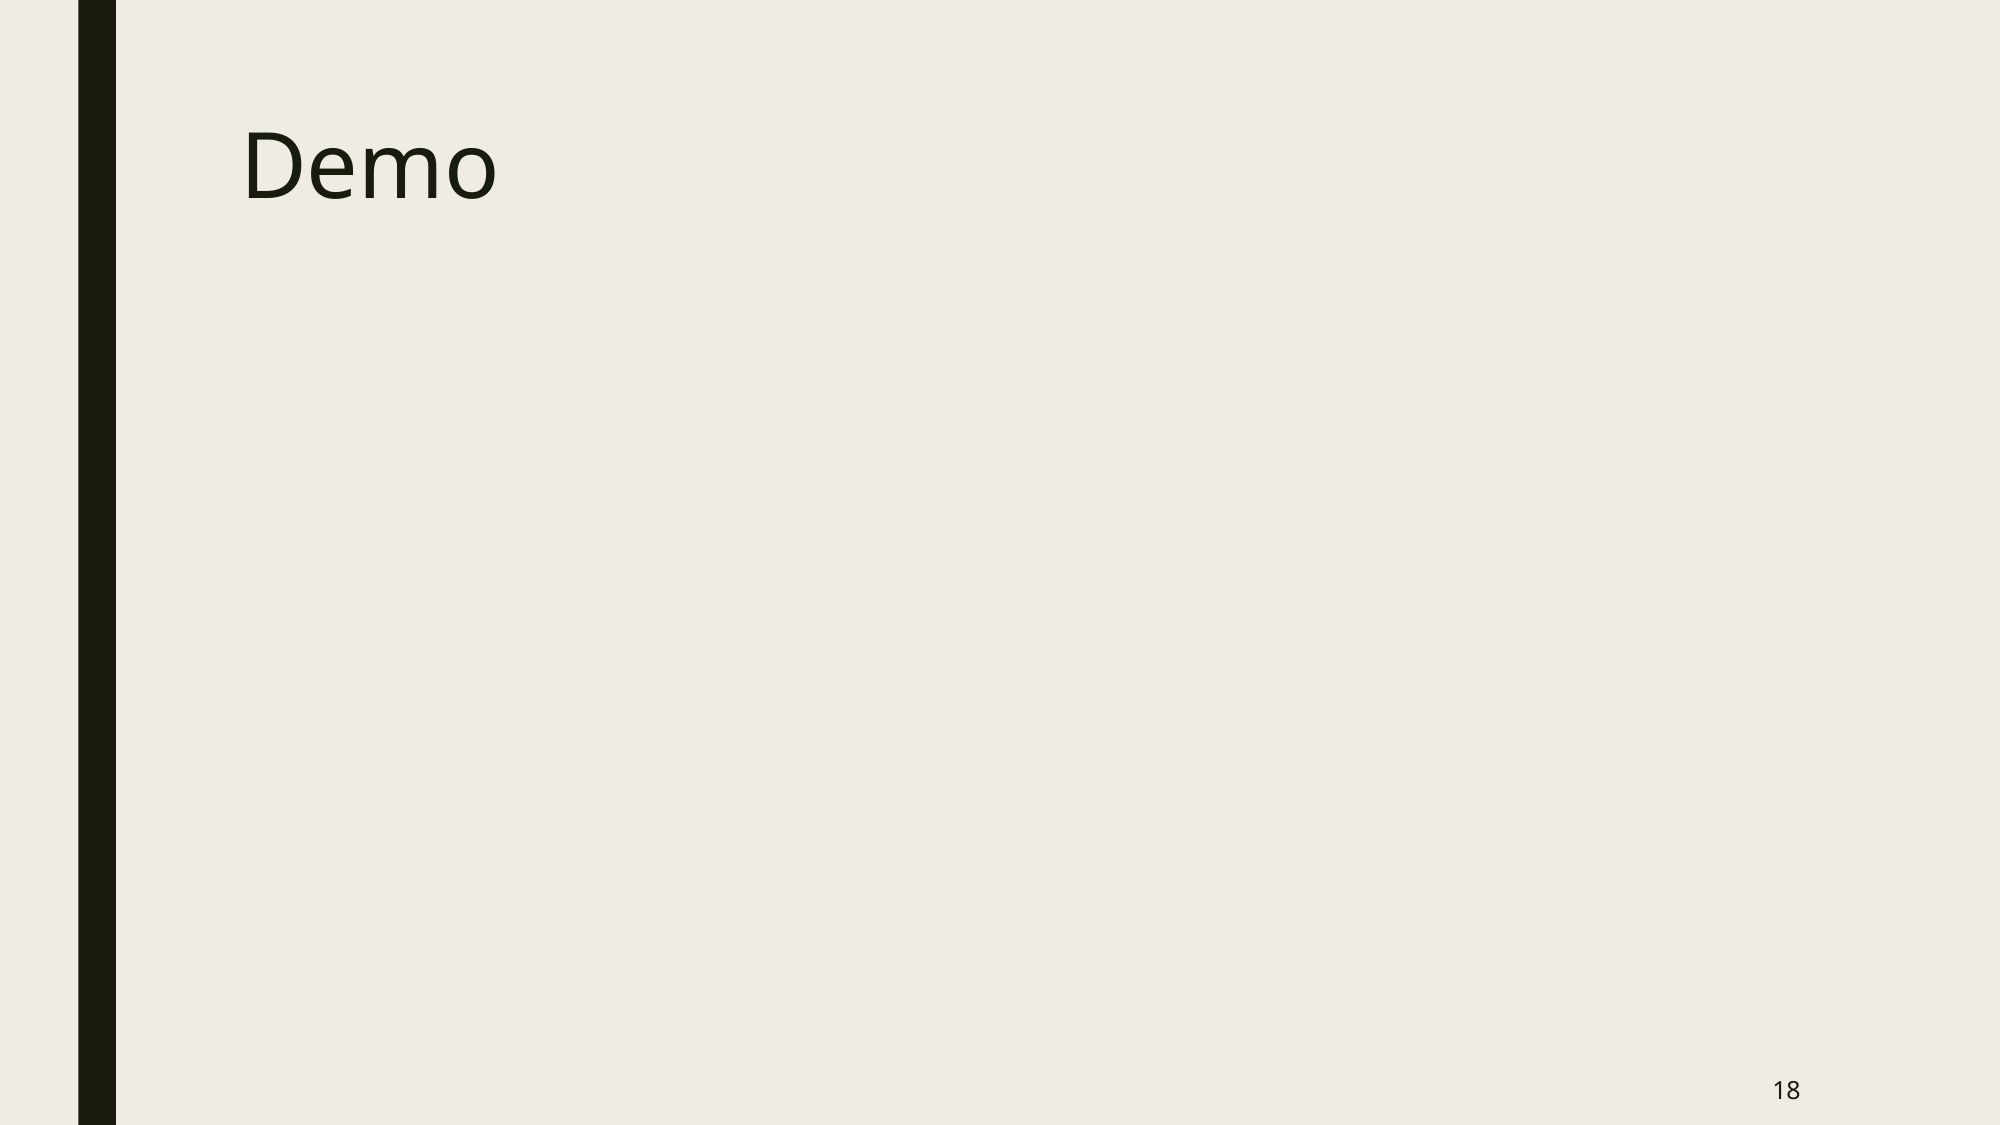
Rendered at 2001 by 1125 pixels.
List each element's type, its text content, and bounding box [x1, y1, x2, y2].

title Demo [225, 112, 1800, 357]
slide_number ‹#› [1553, 1058, 1816, 1125]
